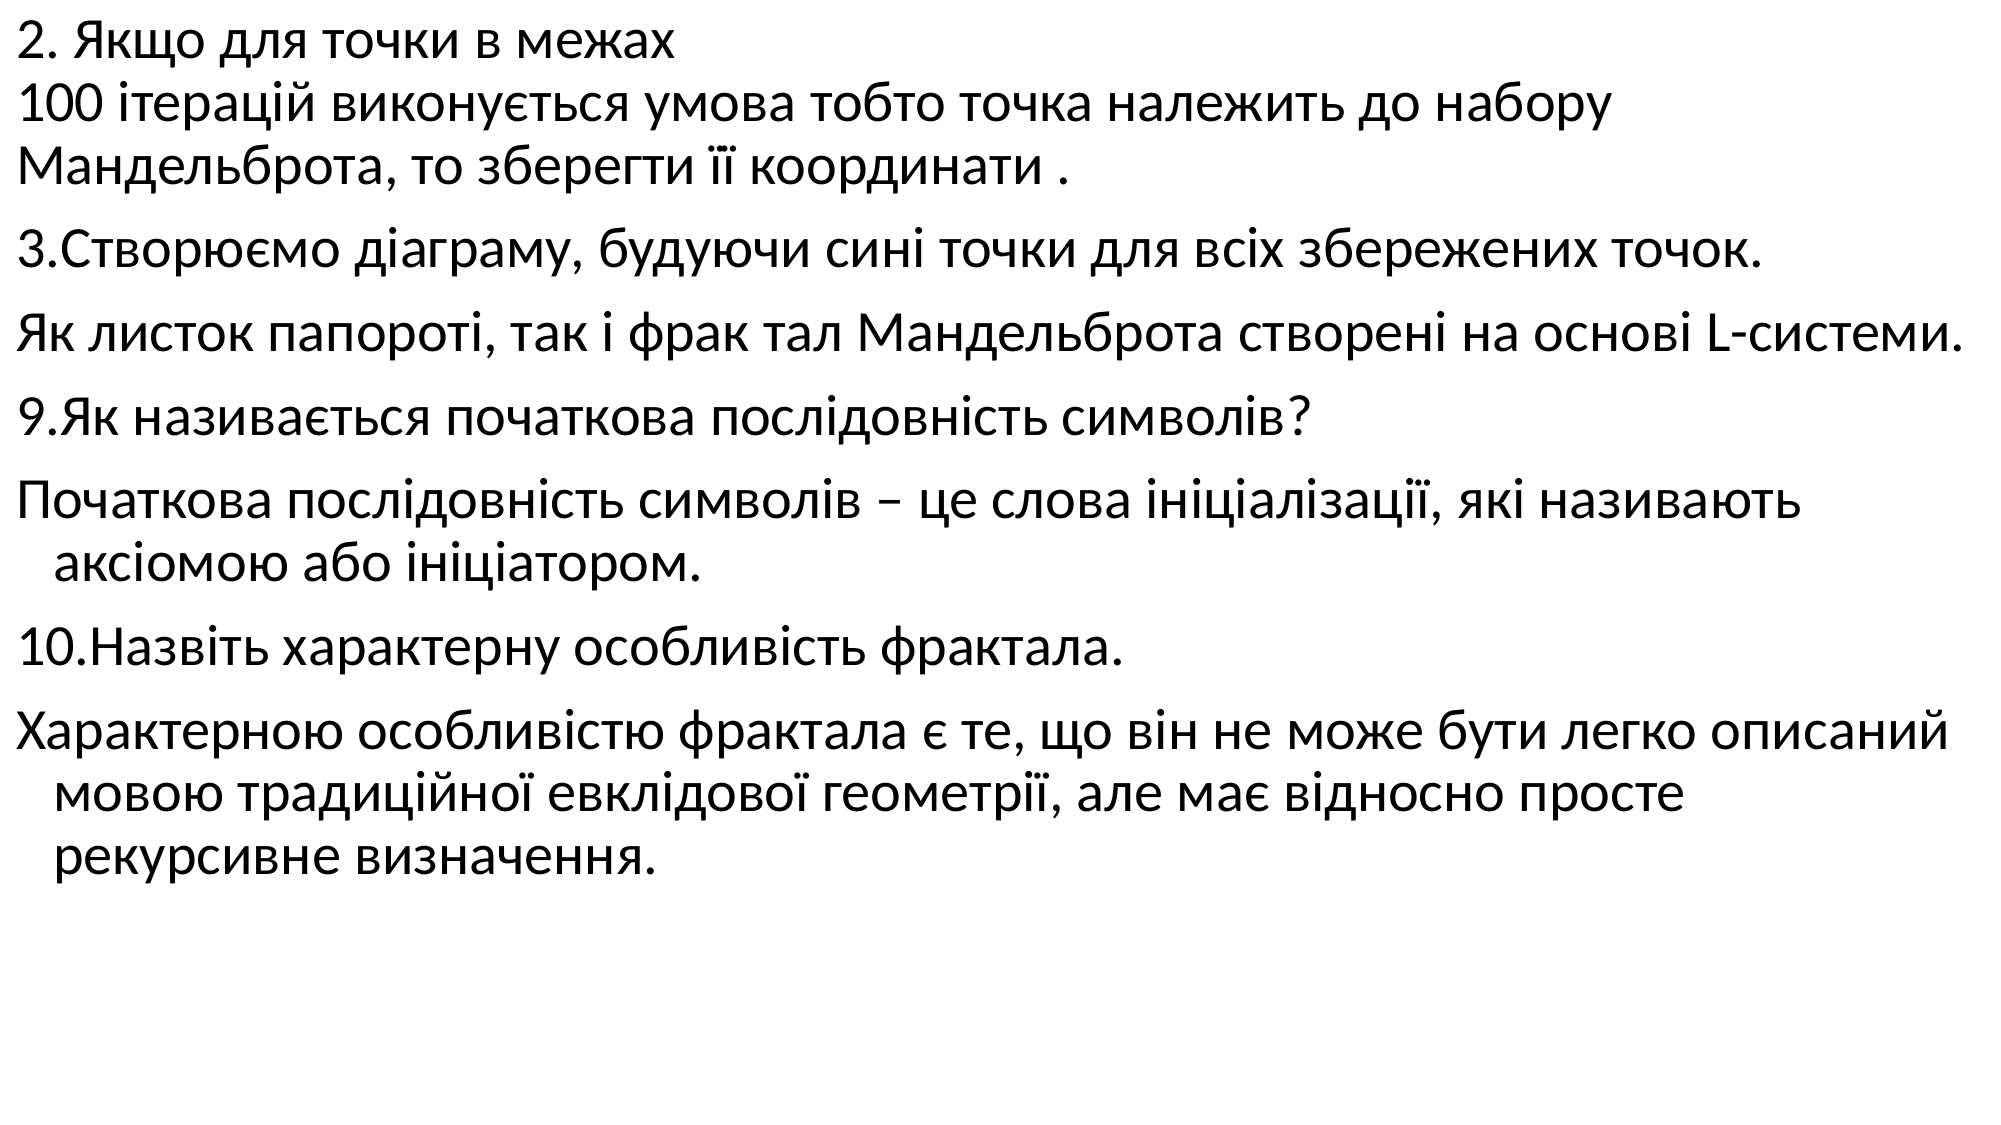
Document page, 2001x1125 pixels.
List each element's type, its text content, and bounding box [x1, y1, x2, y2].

list 2. Якщо для точки в межах 100 ітерацій виконується умова тобто точка належить до набору Мандельброта, то зберегти її координати . 3.Створюємо діаграму, будуючи сині точки для всіх збережених точок. Як листок папороті, так і фрак тал Мандельброта створені на основі L-системи. 9.Як називається початкова послідовність символів? Початкова послідовність символів – це слова ініціалізації, які називають аксіомою або ініціатором. 10.Назвіть характерну особливість фрактала. Характерною особливістю фрактала є те, що він не може бути легко описаний мовою традиційної евклідової геометрії, але має відносно просте рекурсивне визначення. [1, 0, 2000, 1125]
